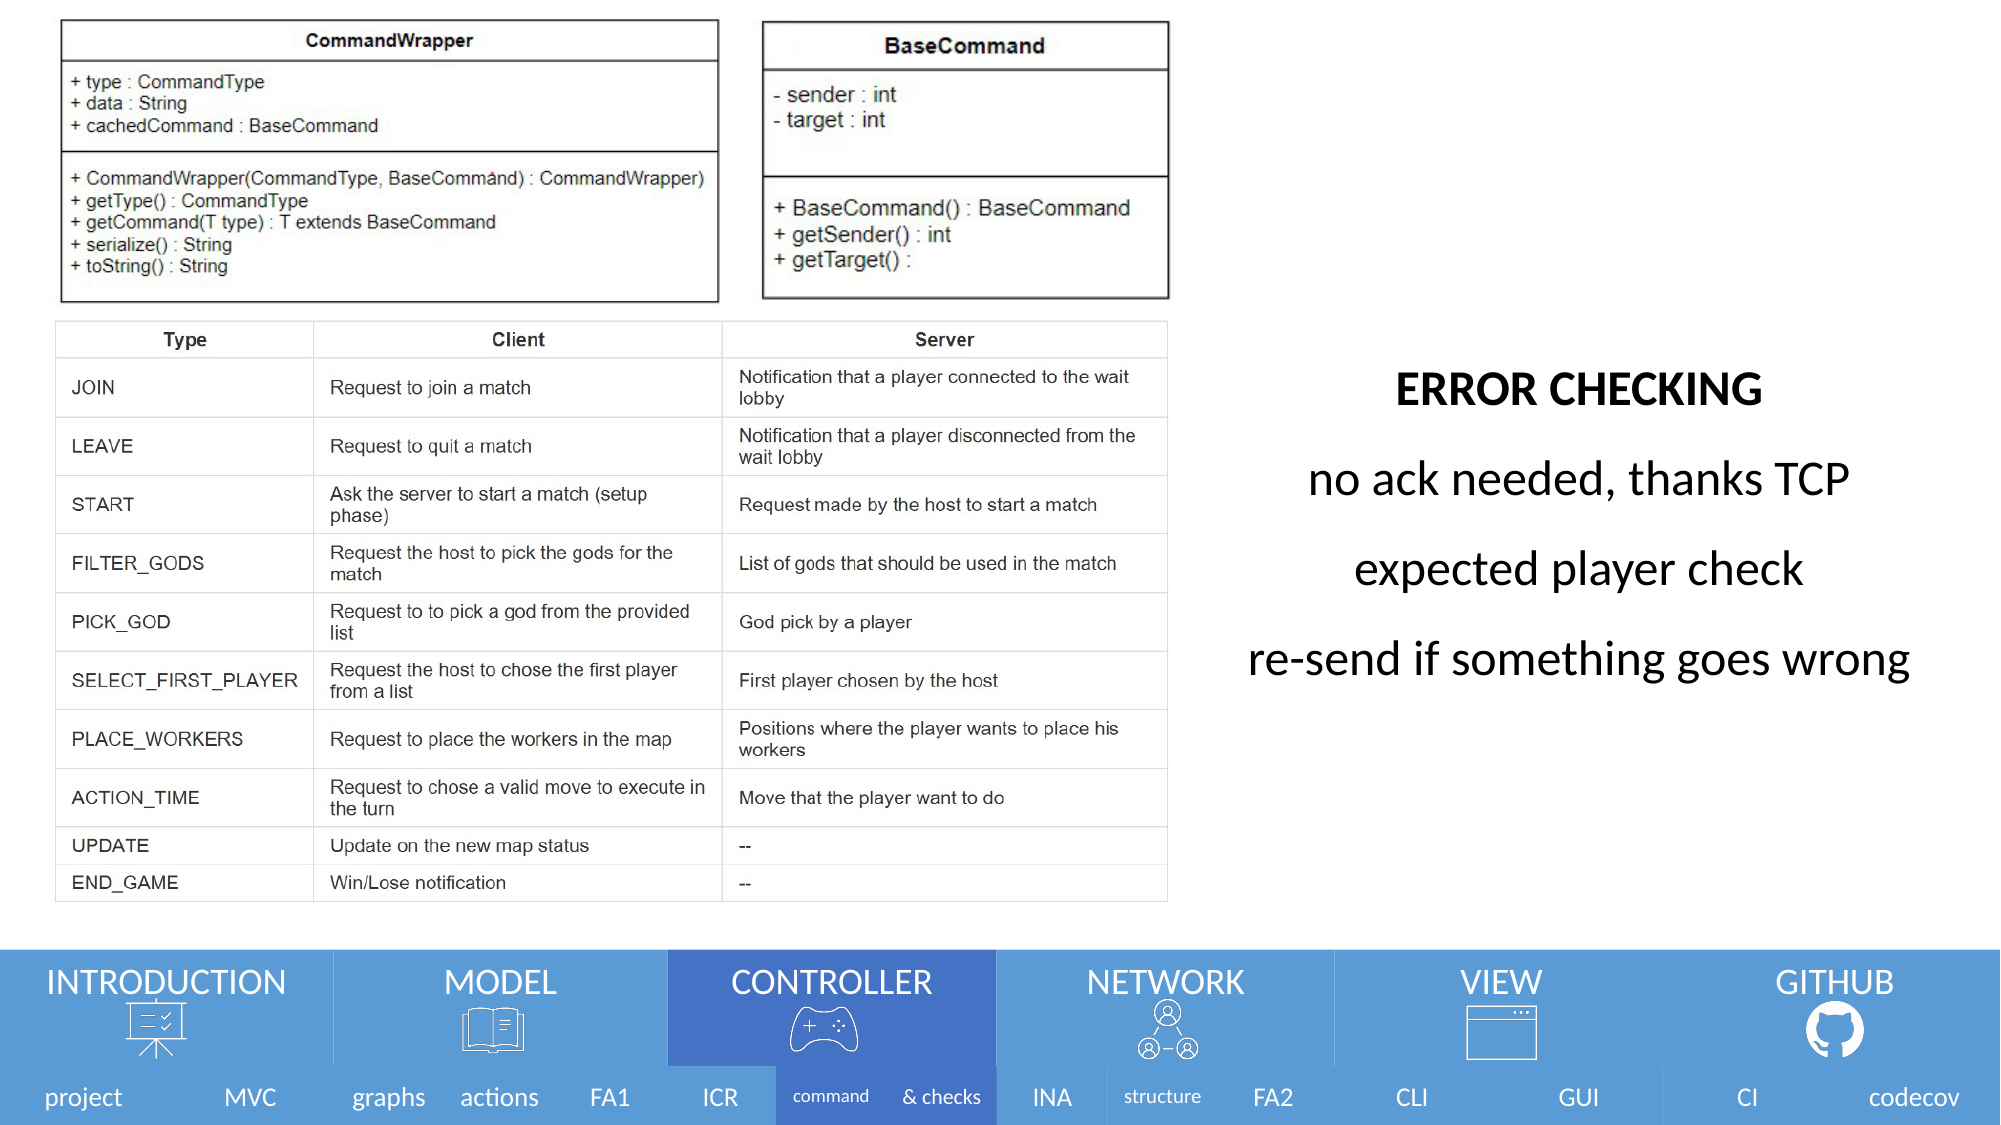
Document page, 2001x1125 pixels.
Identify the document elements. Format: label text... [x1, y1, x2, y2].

text_box VIEW [1334, 949, 1667, 1065]
picture [785, 990, 863, 1068]
text_box FA1 [554, 1065, 664, 1125]
text_box FA2 [1217, 1065, 1328, 1125]
text_box INTRODUCTION [0, 949, 333, 1065]
text_box ICR [664, 1065, 775, 1125]
text_box command [775, 1065, 885, 1125]
picture [48, 7, 1184, 909]
text_box CI [1661, 1065, 1828, 1125]
text_box CONTROLLER [666, 949, 996, 1065]
text_box graphs [333, 1065, 443, 1125]
text_box GUI [1495, 1065, 1661, 1125]
picture [116, 988, 196, 1068]
text_box actions [443, 1065, 554, 1125]
text_box MVC [166, 1065, 333, 1125]
picture [1125, 986, 1211, 1072]
text_box & checks [885, 1065, 996, 1125]
text_box project [0, 1065, 166, 1125]
text_box INA [996, 1065, 1106, 1125]
picture [1806, 1000, 1864, 1058]
text_box structure [1106, 1065, 1217, 1125]
text_box NETWORK [996, 949, 1334, 1065]
picture [456, 995, 530, 1068]
text_box codecov [1828, 1065, 2000, 1125]
text_box CLI [1328, 1065, 1495, 1125]
text_box MODEL [333, 949, 666, 1065]
text_box GITHUB [1667, 949, 2000, 1065]
text_box ERROR CHECKING no ack needed, thanks TCP expected player check re-send if something goes wrong [1173, 317, 2000, 783]
picture [1459, 990, 1544, 1076]
